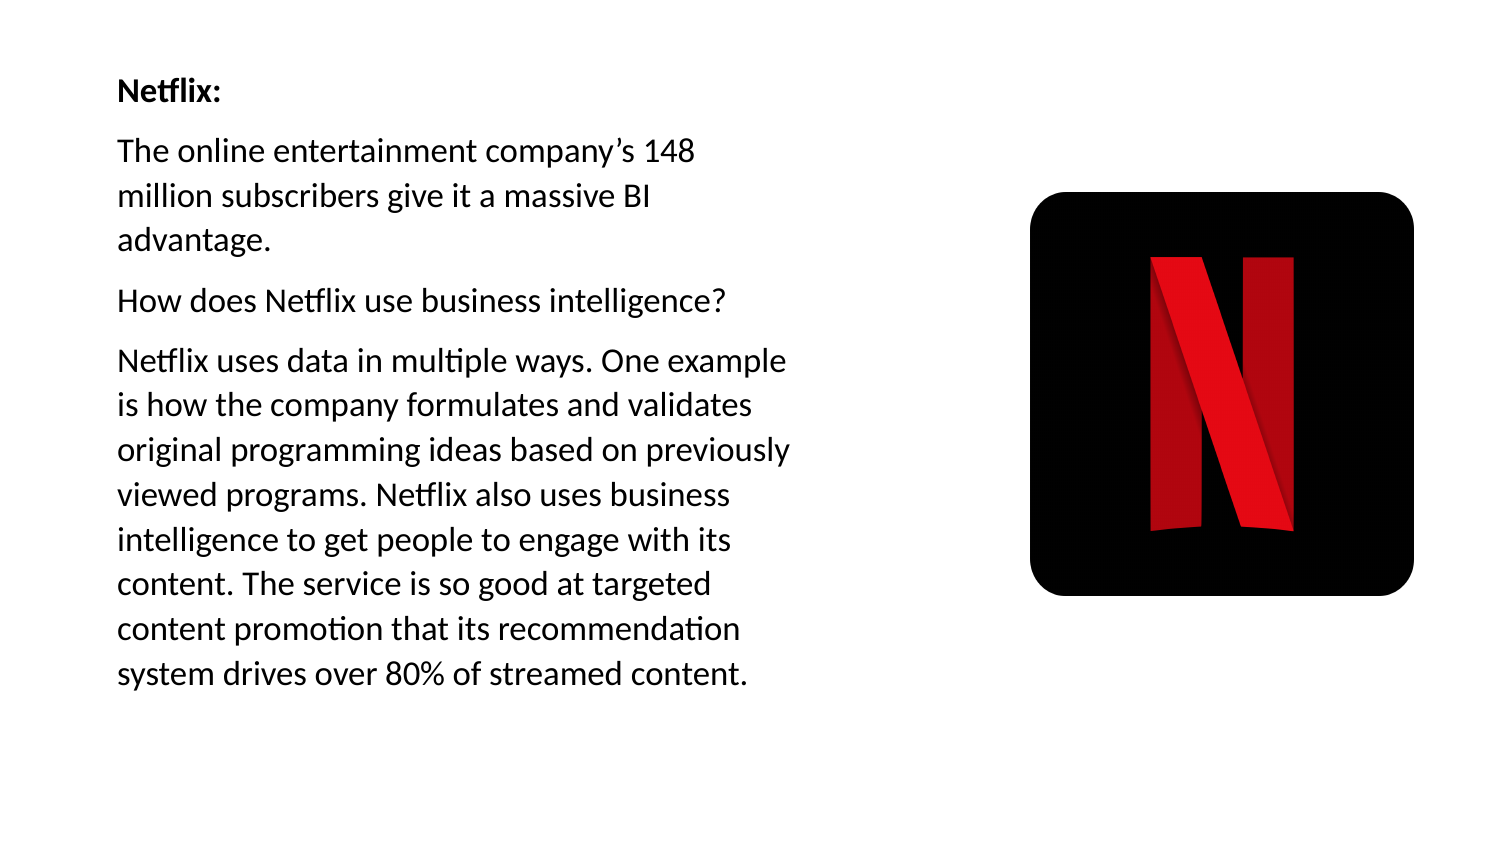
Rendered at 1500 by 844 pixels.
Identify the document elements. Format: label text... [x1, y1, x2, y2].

picture [1029, 191, 1414, 596]
list Netflix: The online entertainment company’s 148 million subscribers give it a massive BI advantage. How does Netflix use business intelligence? Netflix uses data in multiple ways. One example is how the company formulates and validates original programming ideas based on previously viewed programs. Netflix also uses business intelligence to get people to engage with its content. The service is so good at targeted content promotion that its recommendation system drives over 80% of streamed content. [102, 49, 810, 742]
